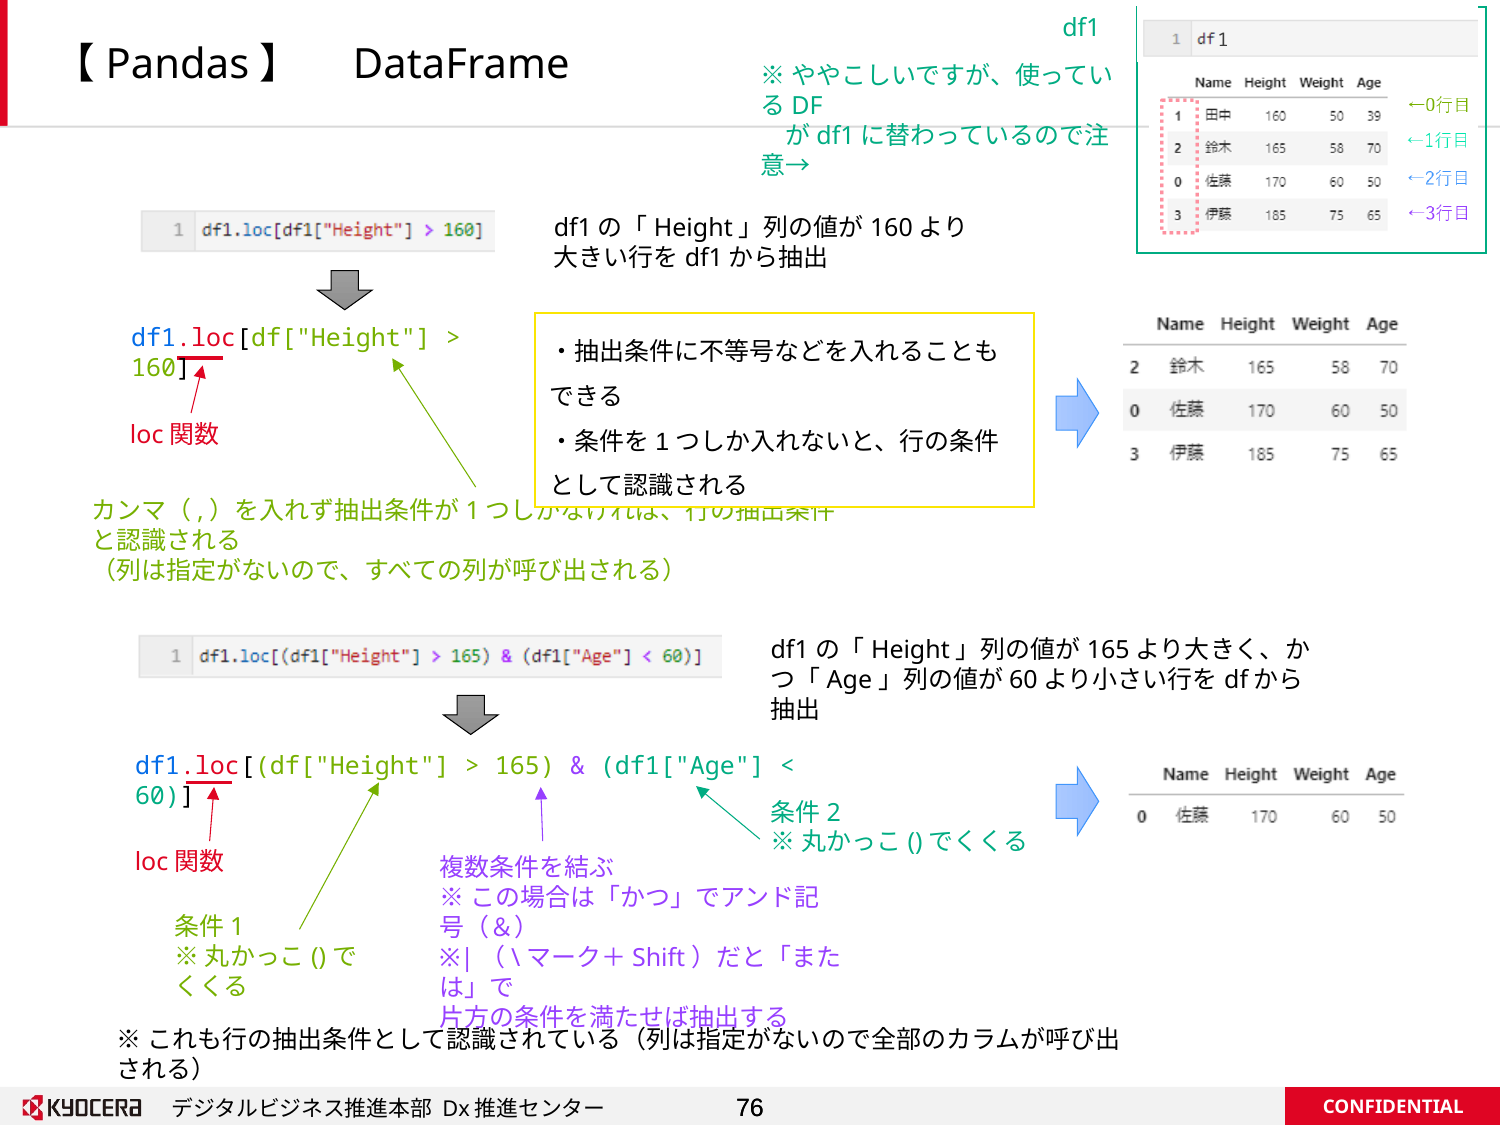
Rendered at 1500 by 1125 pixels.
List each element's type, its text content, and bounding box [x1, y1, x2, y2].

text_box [695, 785, 760, 840]
picture [10, 1092, 153, 1125]
text_box df1の「Height」列の値が160より大きい行をdf1から抽出 [538, 204, 1003, 279]
text_box [1055, 377, 1100, 449]
text_box [1055, 765, 1100, 838]
text_box 条件2 ※丸かっこ()でくくる [755, 788, 1085, 864]
text_box ・抽出条件に不等号などを入れることもできる ・条件を1つしか入れないと、行の条件として認識される [534, 312, 1035, 508]
text_box ※ややこしいですが、使っているDF がdf1に替わっているので注意→ [745, 52, 1137, 187]
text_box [209, 787, 215, 842]
text_box df1 [1047, 4, 1141, 49]
text_box df1の「Height」列の値が165より大きく、かつ「Age」列の値が60より小さい行をdfから抽出 [755, 626, 1334, 731]
picture [1123, 310, 1421, 474]
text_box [1137, 6, 1478, 237]
text_box 複数条件を結ぶ ※この場合は「かつ」でアンド記号（＆） ※|（\マーク＋Shift）だと「または」で 片方の条件を満たせば抽出する [424, 844, 857, 1016]
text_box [299, 782, 379, 930]
text_box [441, 694, 500, 736]
text_box ※これも行の抽出条件として認識されている（列は指定がないので全部のカラムが呼び出される） [101, 1016, 1136, 1092]
text_box カンマ（,）を入れず抽出条件が1つしかなければ、行の抽出条件と認識される （列は指定がないので、すべての列が呼び出される） [76, 487, 876, 592]
title 【Pandas】 DataFrame [38, 3, 1141, 121]
picture [131, 629, 722, 683]
text_box 条件1 ※丸かっこ()でくくる [159, 903, 393, 1008]
text_box loc関数 [115, 410, 342, 456]
picture [1122, 753, 1412, 838]
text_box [191, 365, 203, 414]
text_box [315, 270, 374, 311]
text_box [392, 358, 476, 488]
text_box loc関数 [119, 837, 299, 883]
text_box [1136, 6, 1487, 254]
picture [134, 201, 495, 257]
text_box df1.loc[df["Height"] > 160] [116, 313, 534, 389]
text_box df1.loc[(df["Height"] > 165) & (df1["Age"] < 60)] [120, 742, 871, 818]
